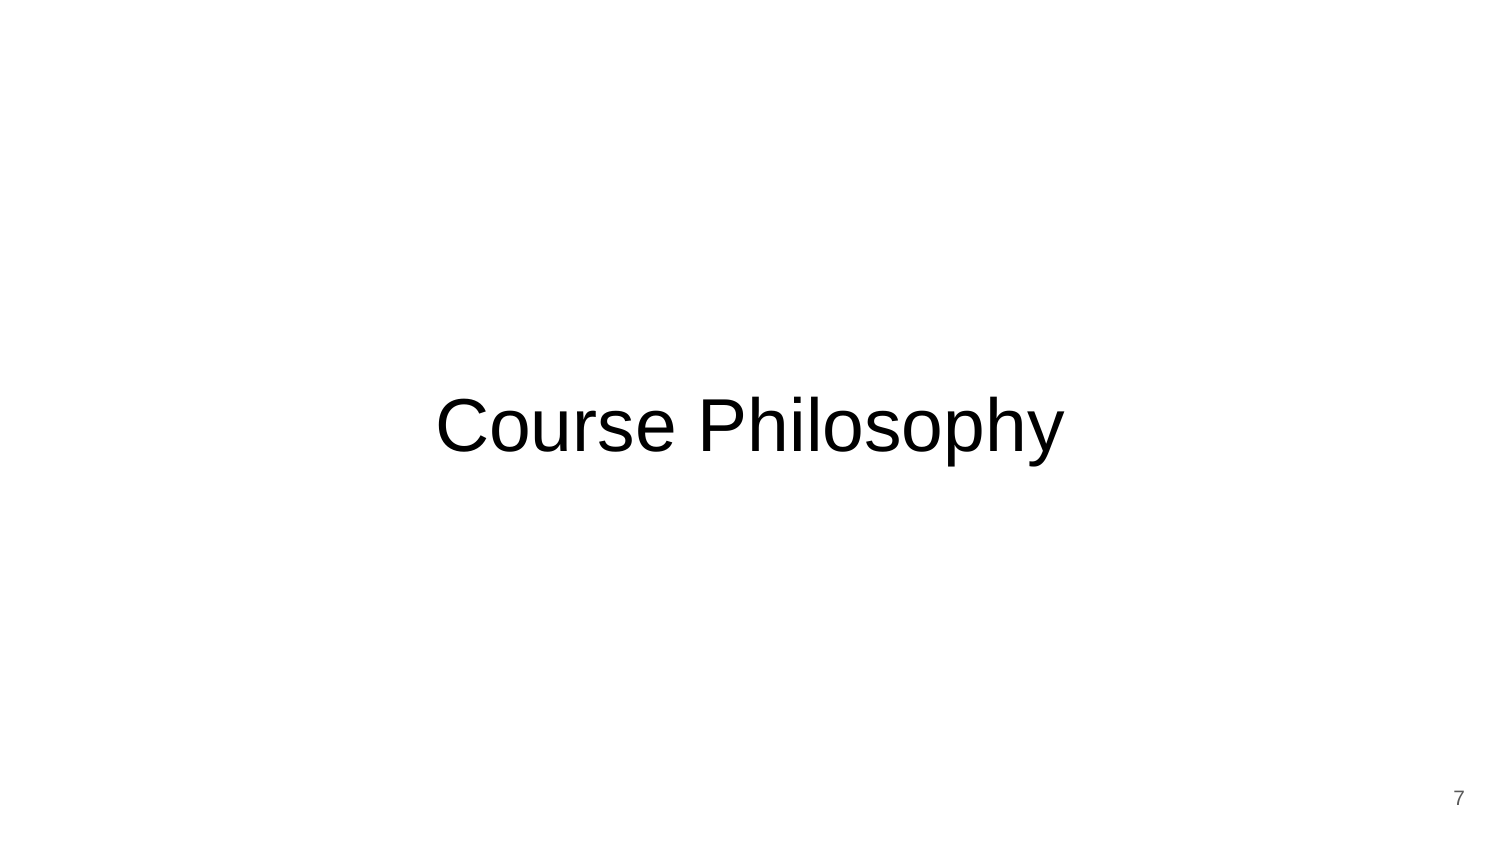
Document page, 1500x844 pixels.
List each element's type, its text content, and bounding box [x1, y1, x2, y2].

slide_number ‹#› [1389, 764, 1480, 830]
title Course Philosophy [51, 352, 1449, 491]
